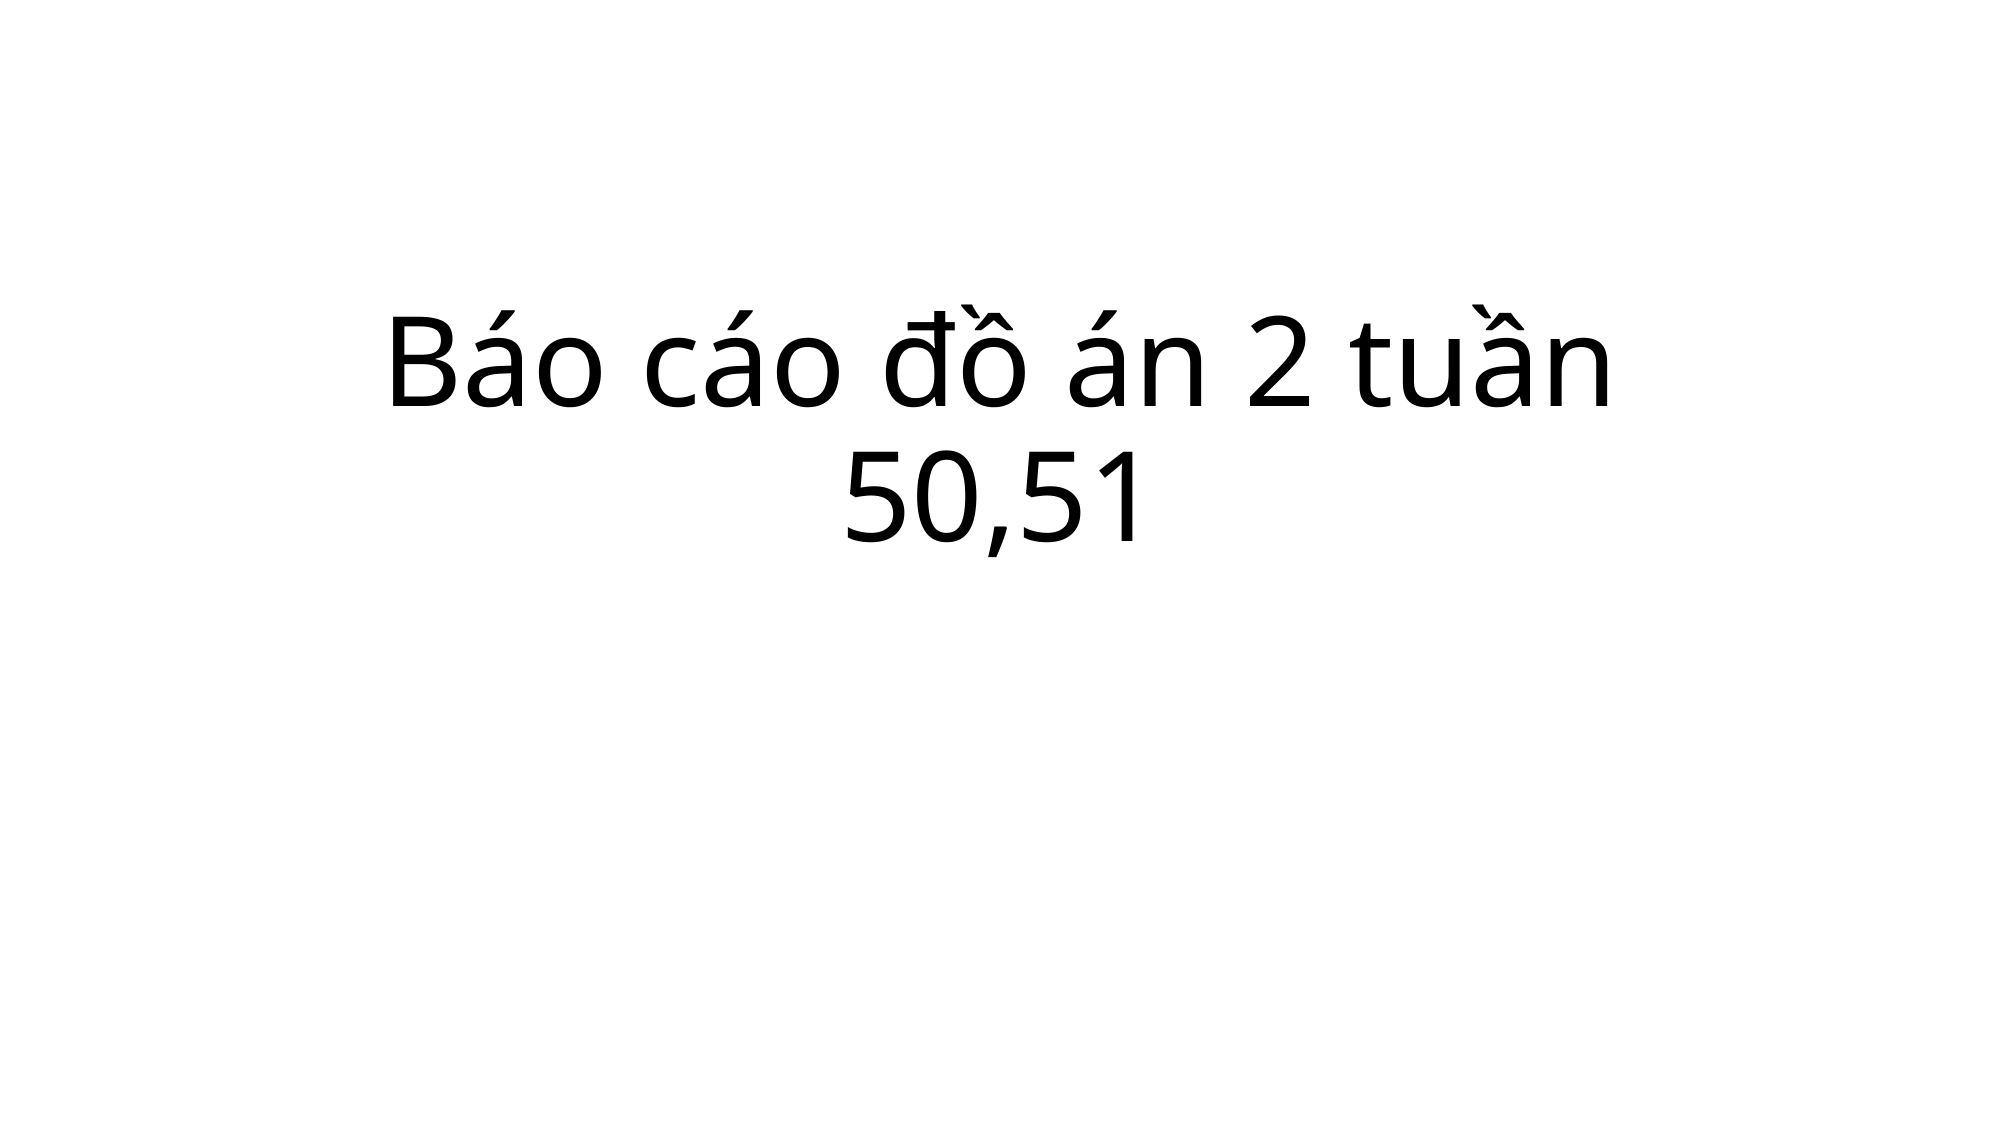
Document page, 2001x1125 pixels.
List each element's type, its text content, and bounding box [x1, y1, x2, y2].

title Báo cáo đồ án 2 tuần 50,51 [249, 184, 1750, 576]
